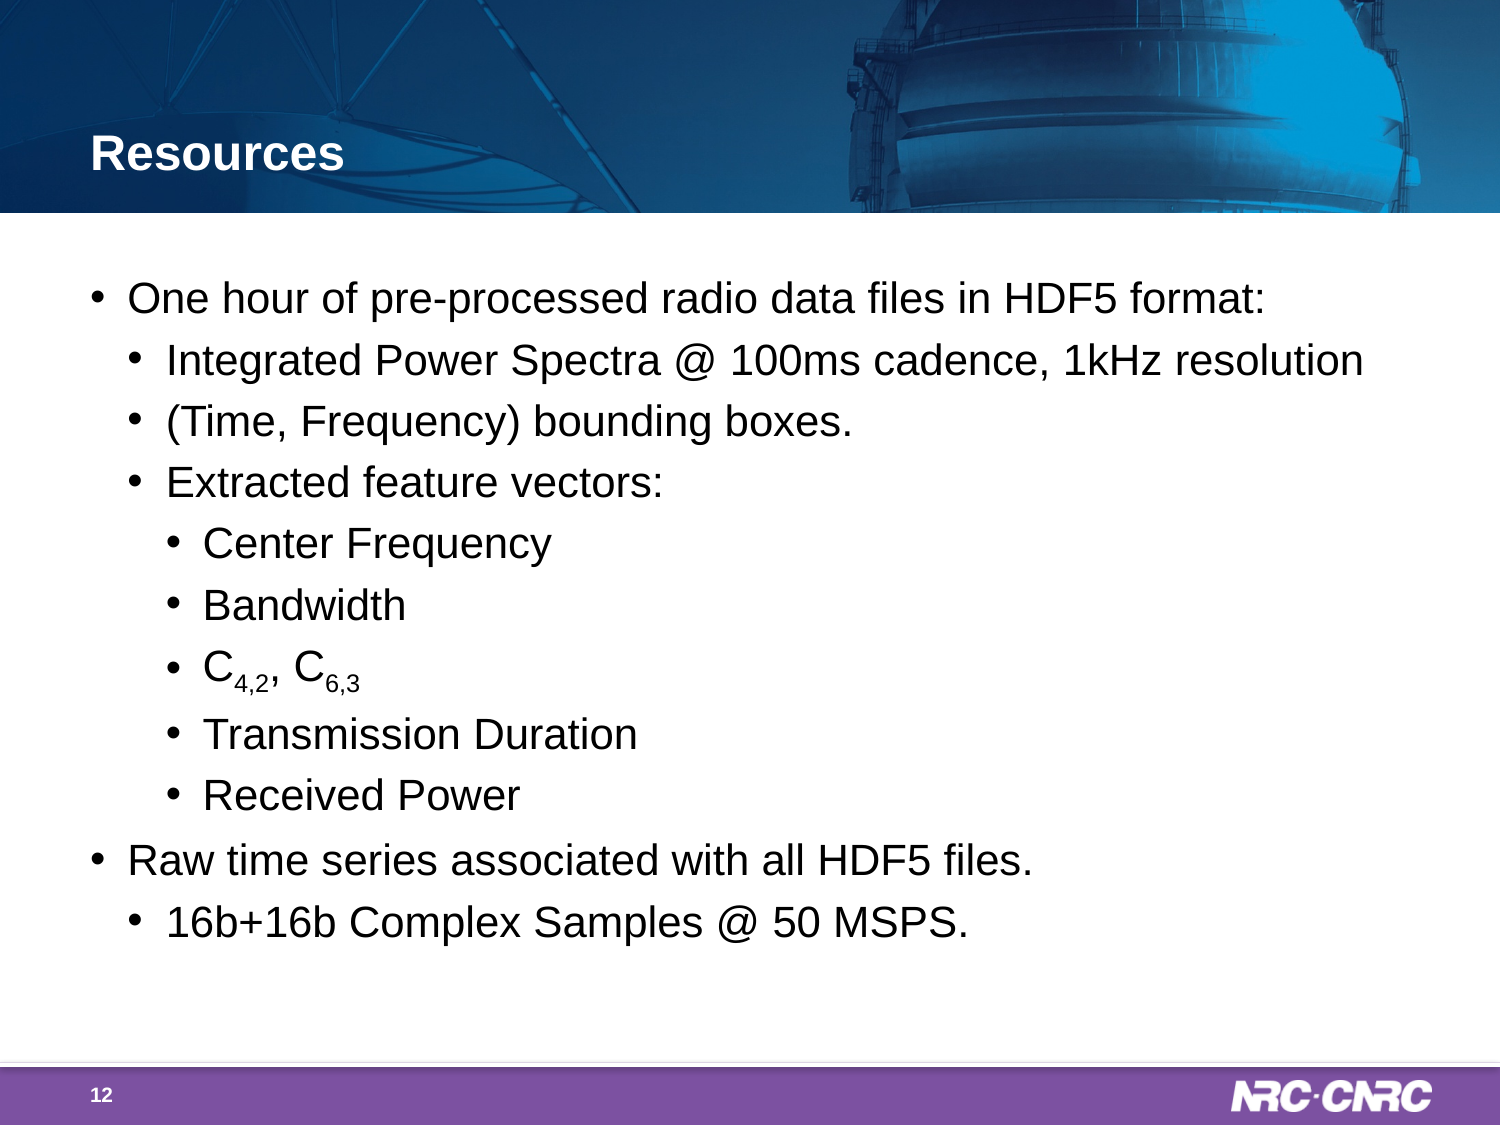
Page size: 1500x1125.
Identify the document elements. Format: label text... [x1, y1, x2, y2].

list One hour of pre-processed radio data files in HDF5 format: Integrated Power Spectra @ 100ms cadence, 1kHz resolution (Time, Frequency) bounding boxes. Extracted feature vectors: Center Frequency Bandwidth C4,2, C6,3 Transmission Duration Received Power Raw time series associated with all HDF5 files. 16b+16b Complex Samples @ 50 MSPS. [75, 262, 1438, 1005]
picture [0, 0, 1500, 213]
picture [1231, 1080, 1432, 1112]
slide_number 12 [75, 1062, 200, 1125]
title Resources [75, 45, 1438, 188]
